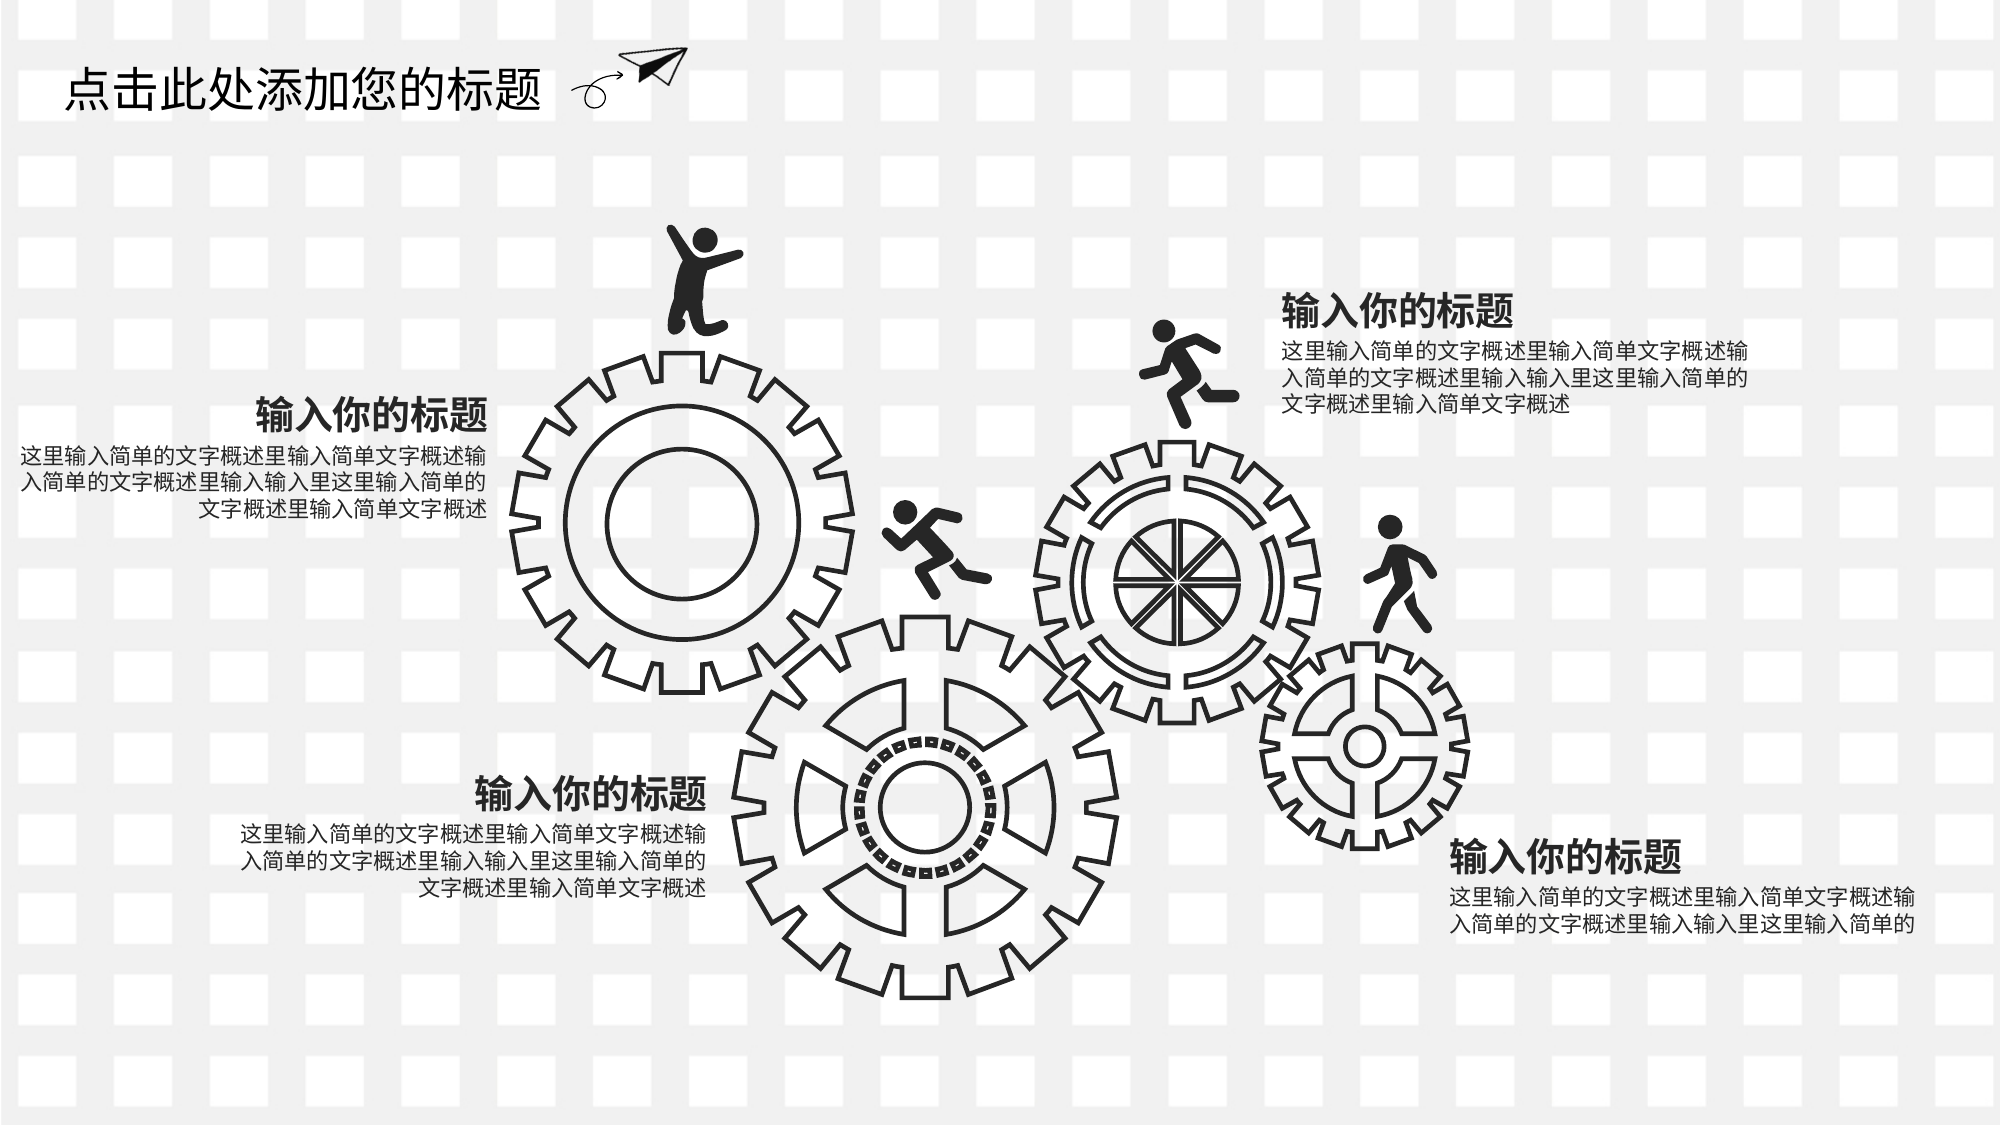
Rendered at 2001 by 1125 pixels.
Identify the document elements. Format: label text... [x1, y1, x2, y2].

text_box 输入你的标题 这里输入简单的文字概述里输入简单文字概述输入简单的文字概述里输入输入里这里输入简单的 [1429, 822, 1945, 1020]
text_box 点击此处添加您的标题 [48, 52, 559, 125]
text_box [581, 43, 686, 109]
picture [0, 0, 2000, 1125]
text_box [605, 448, 759, 601]
text_box [510, 352, 854, 694]
text_box [1034, 441, 1320, 725]
text_box 输入你的标题 这里输入简单的文字概述里输入简单文字概述输入简单的文字概述里输入输入里这里输入简单的文字概述里输入简单文字概述 [1261, 276, 1778, 474]
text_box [665, 223, 745, 337]
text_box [1138, 319, 1240, 430]
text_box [880, 499, 993, 600]
text_box [732, 616, 1118, 999]
text_box 输入你的标题 这里输入简单的文字概述里输入简单文字概述输入简单的文字概述里输入输入里这里输入简单的文字概述里输入简单文字概述 [211, 759, 728, 957]
text_box [1363, 544, 1438, 634]
text_box 输入你的标题 这里输入简单的文字概述里输入简单文字概述输入简单的文字概述里输入输入里这里输入简单的文字概述里输入简单文字概述 [0, 381, 508, 578]
text_box [1260, 642, 1469, 850]
text_box [1377, 514, 1403, 540]
